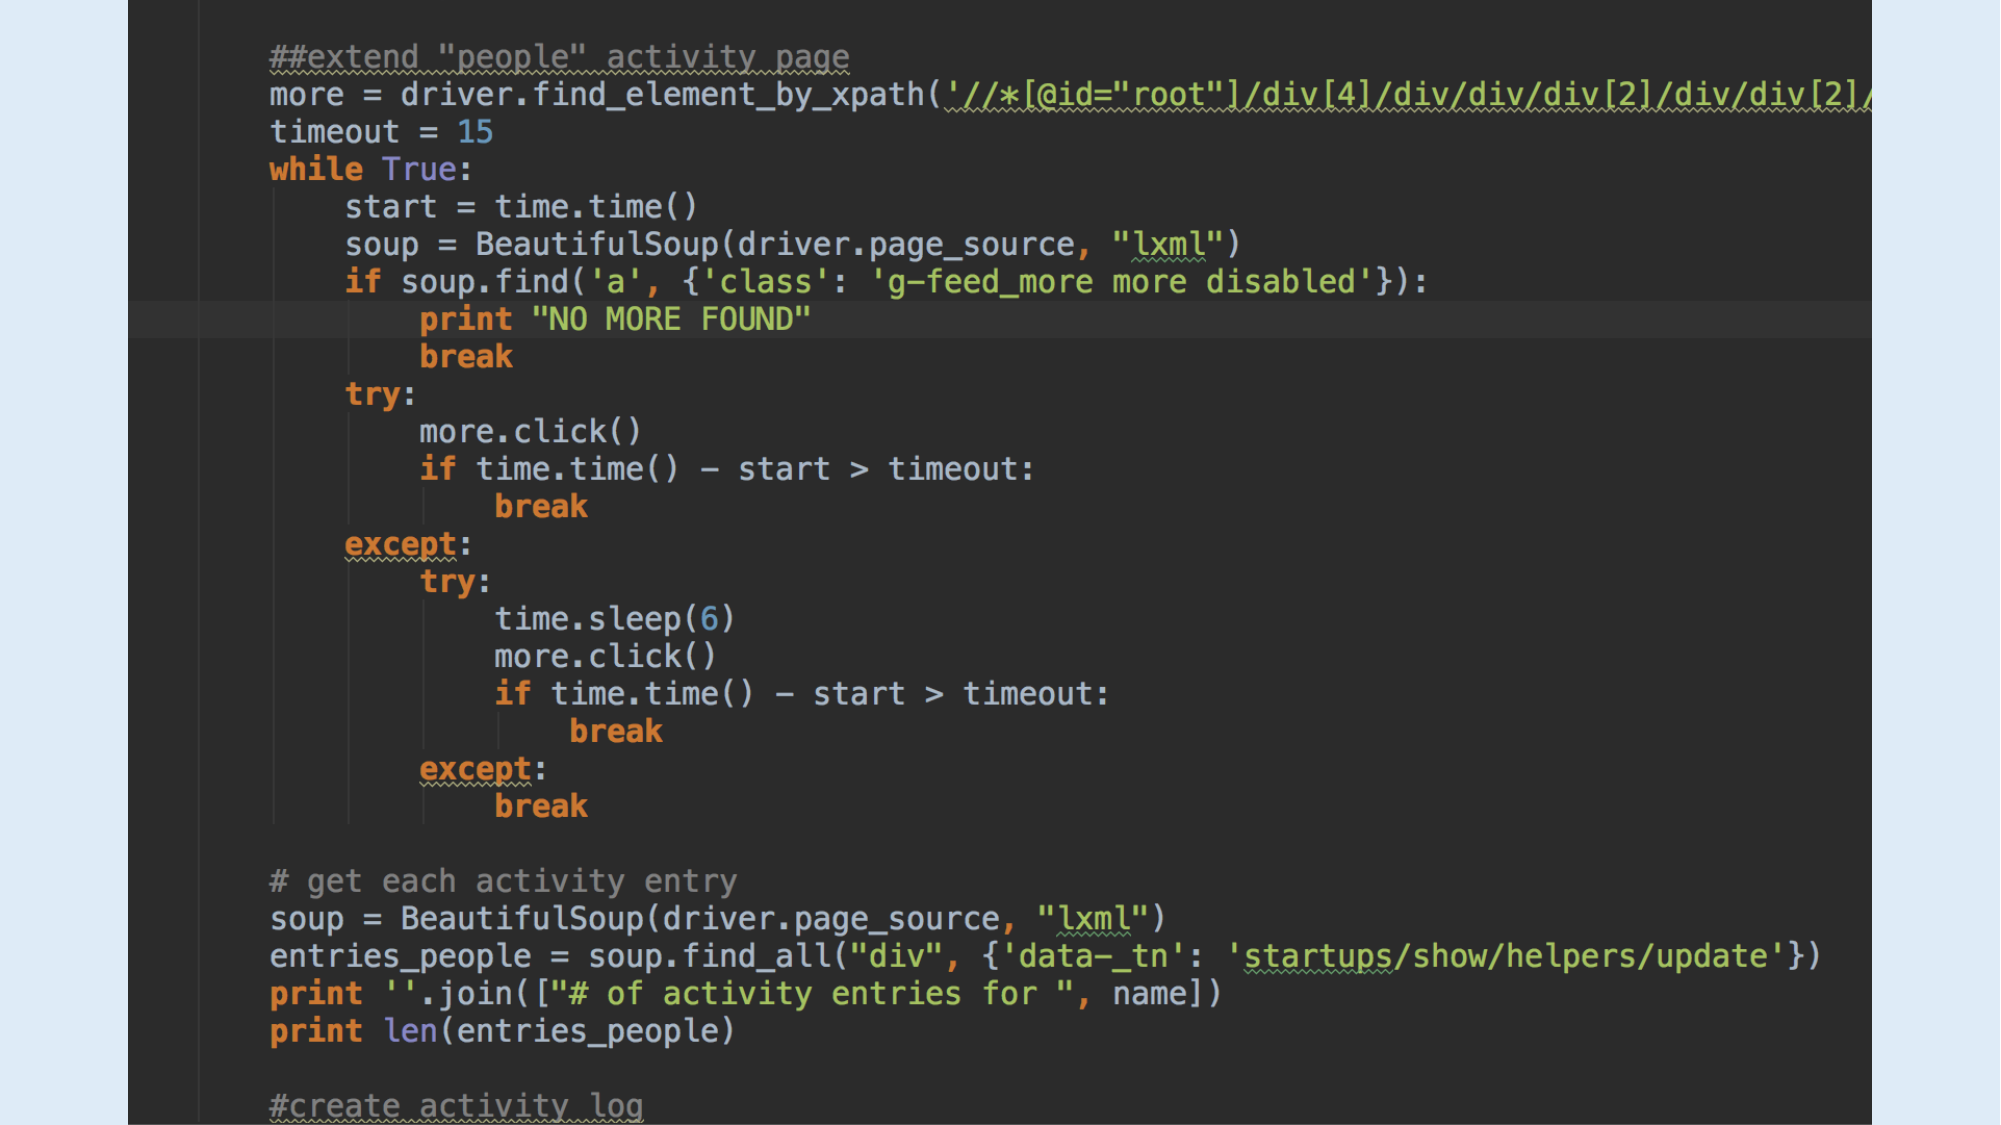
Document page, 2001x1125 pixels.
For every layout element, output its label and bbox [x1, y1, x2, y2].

picture [128, 0, 1872, 1125]
